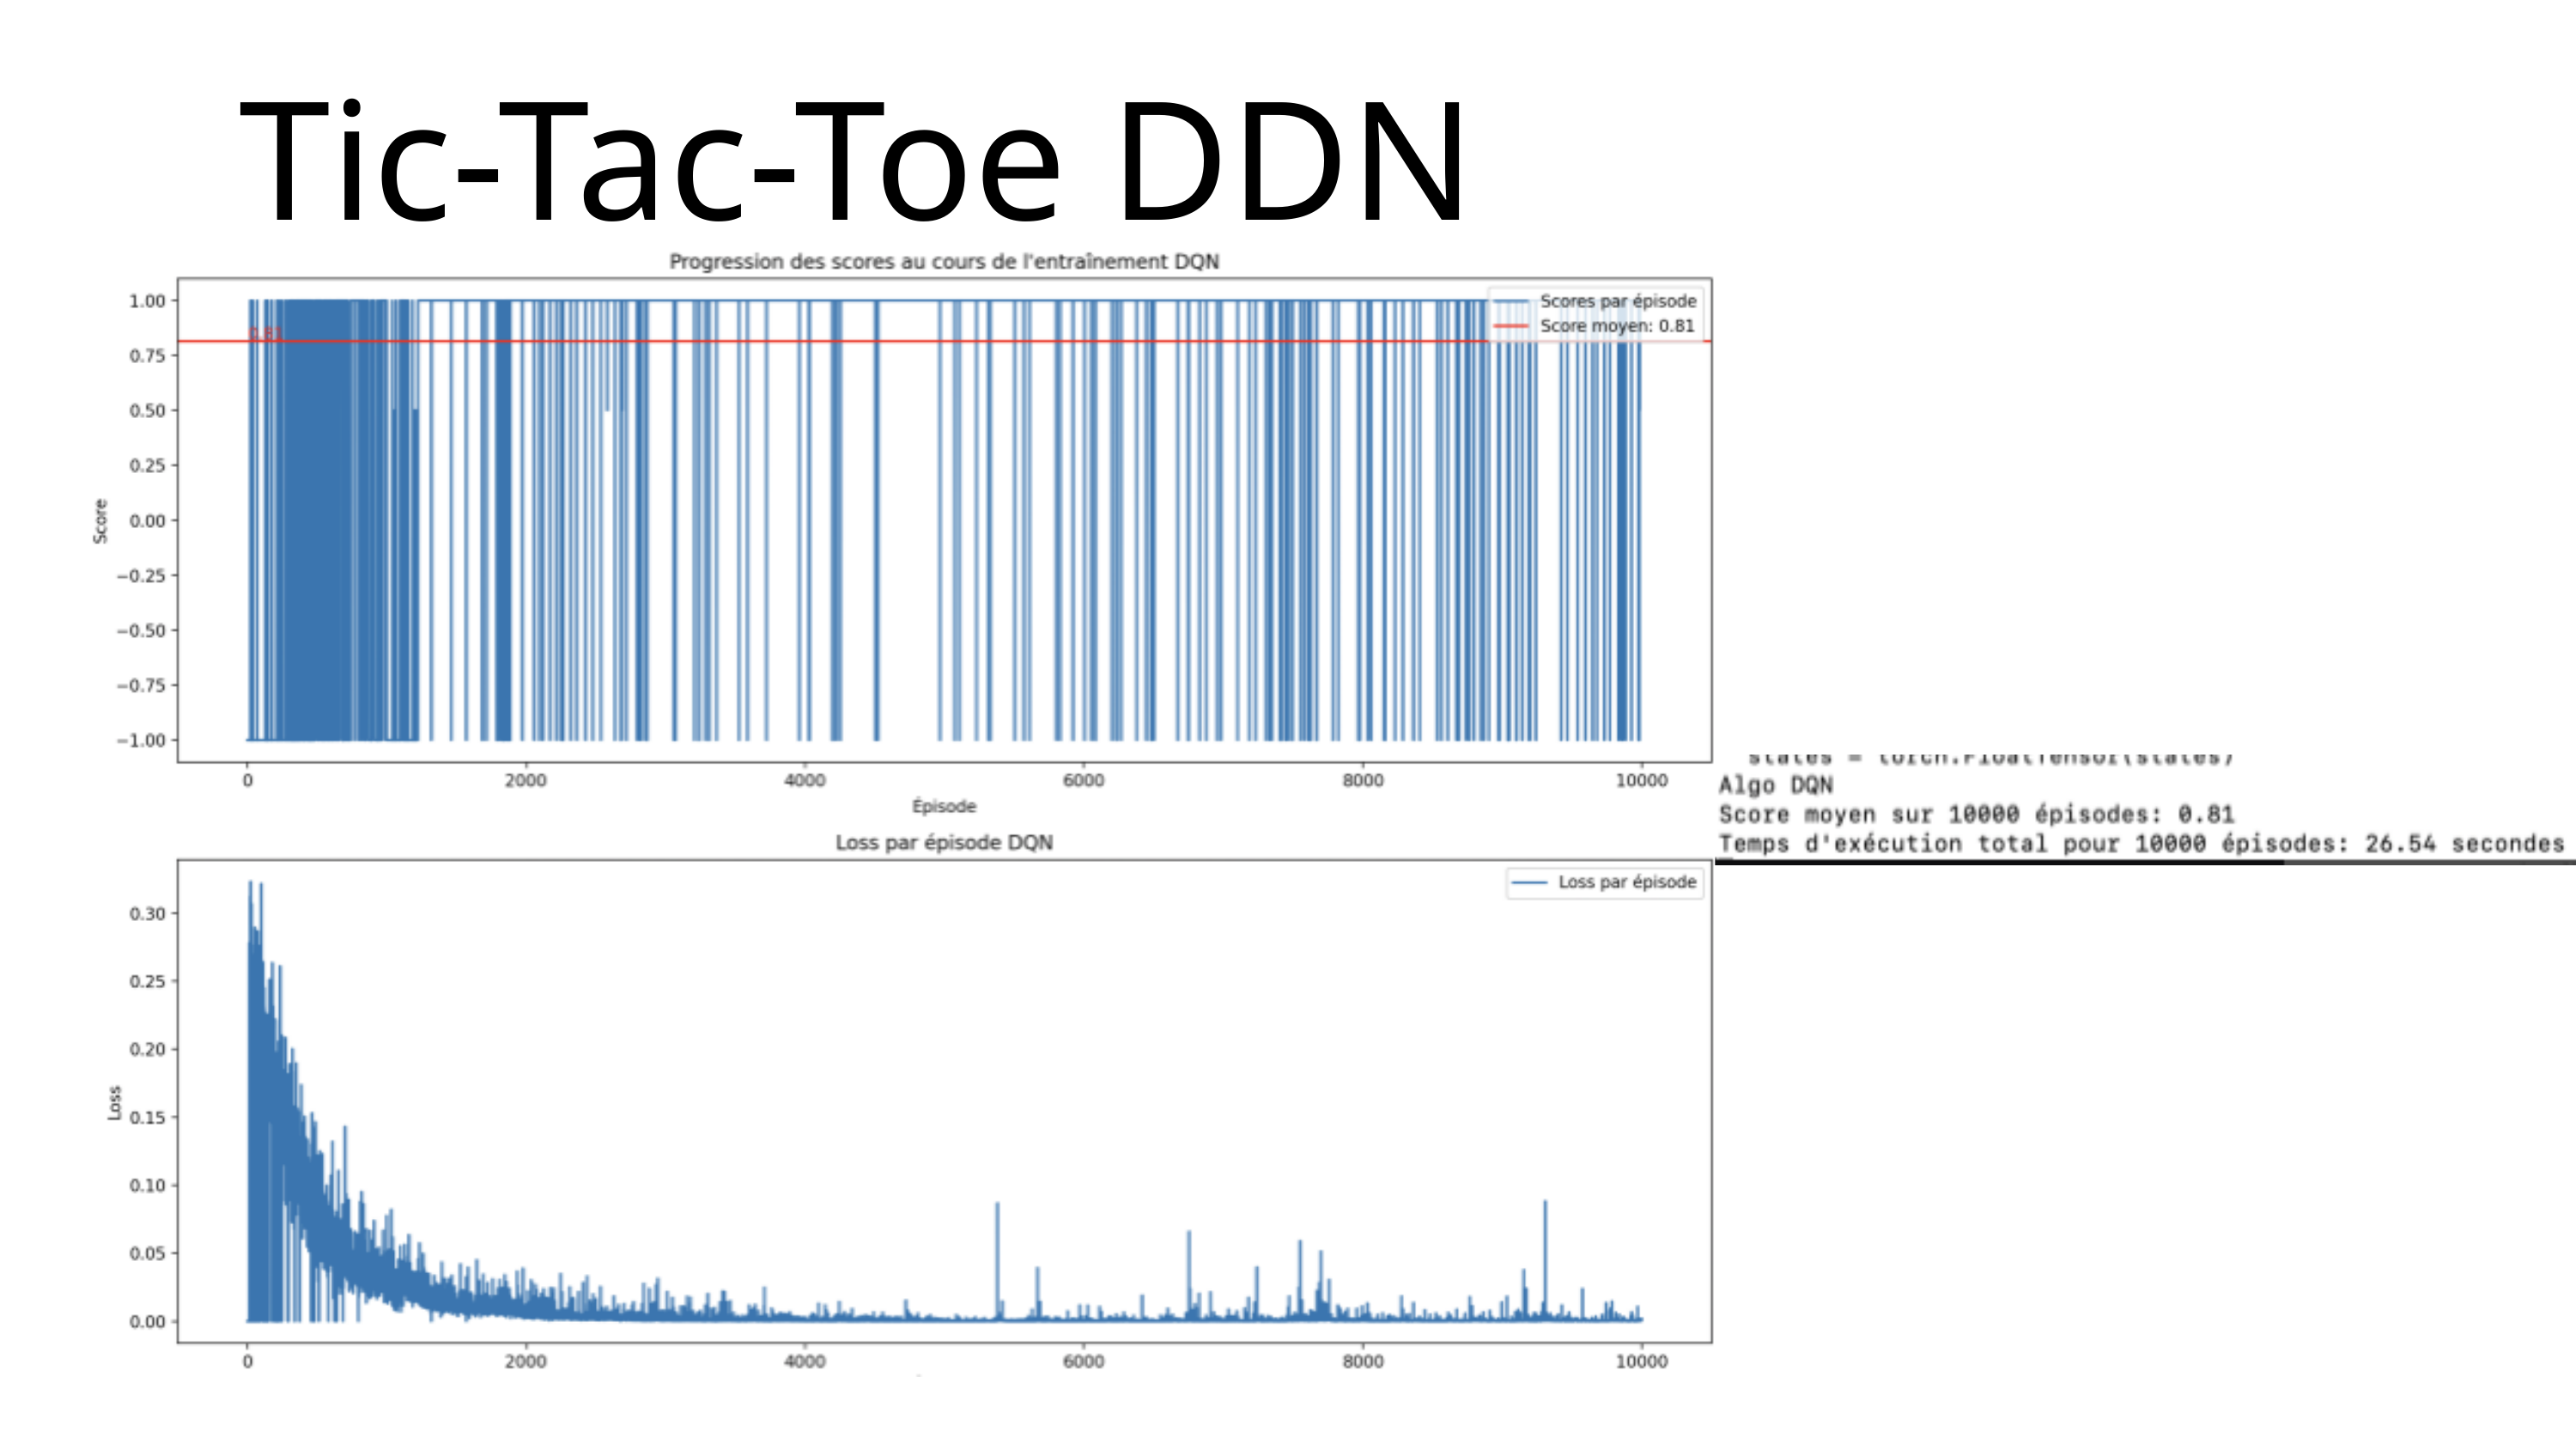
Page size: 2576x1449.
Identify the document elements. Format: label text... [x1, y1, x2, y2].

text_box [82, 253, 1716, 1377]
text_box [1715, 755, 2576, 865]
text_box Tic-Tac-Toe DDN [0, 22, 1716, 253]
